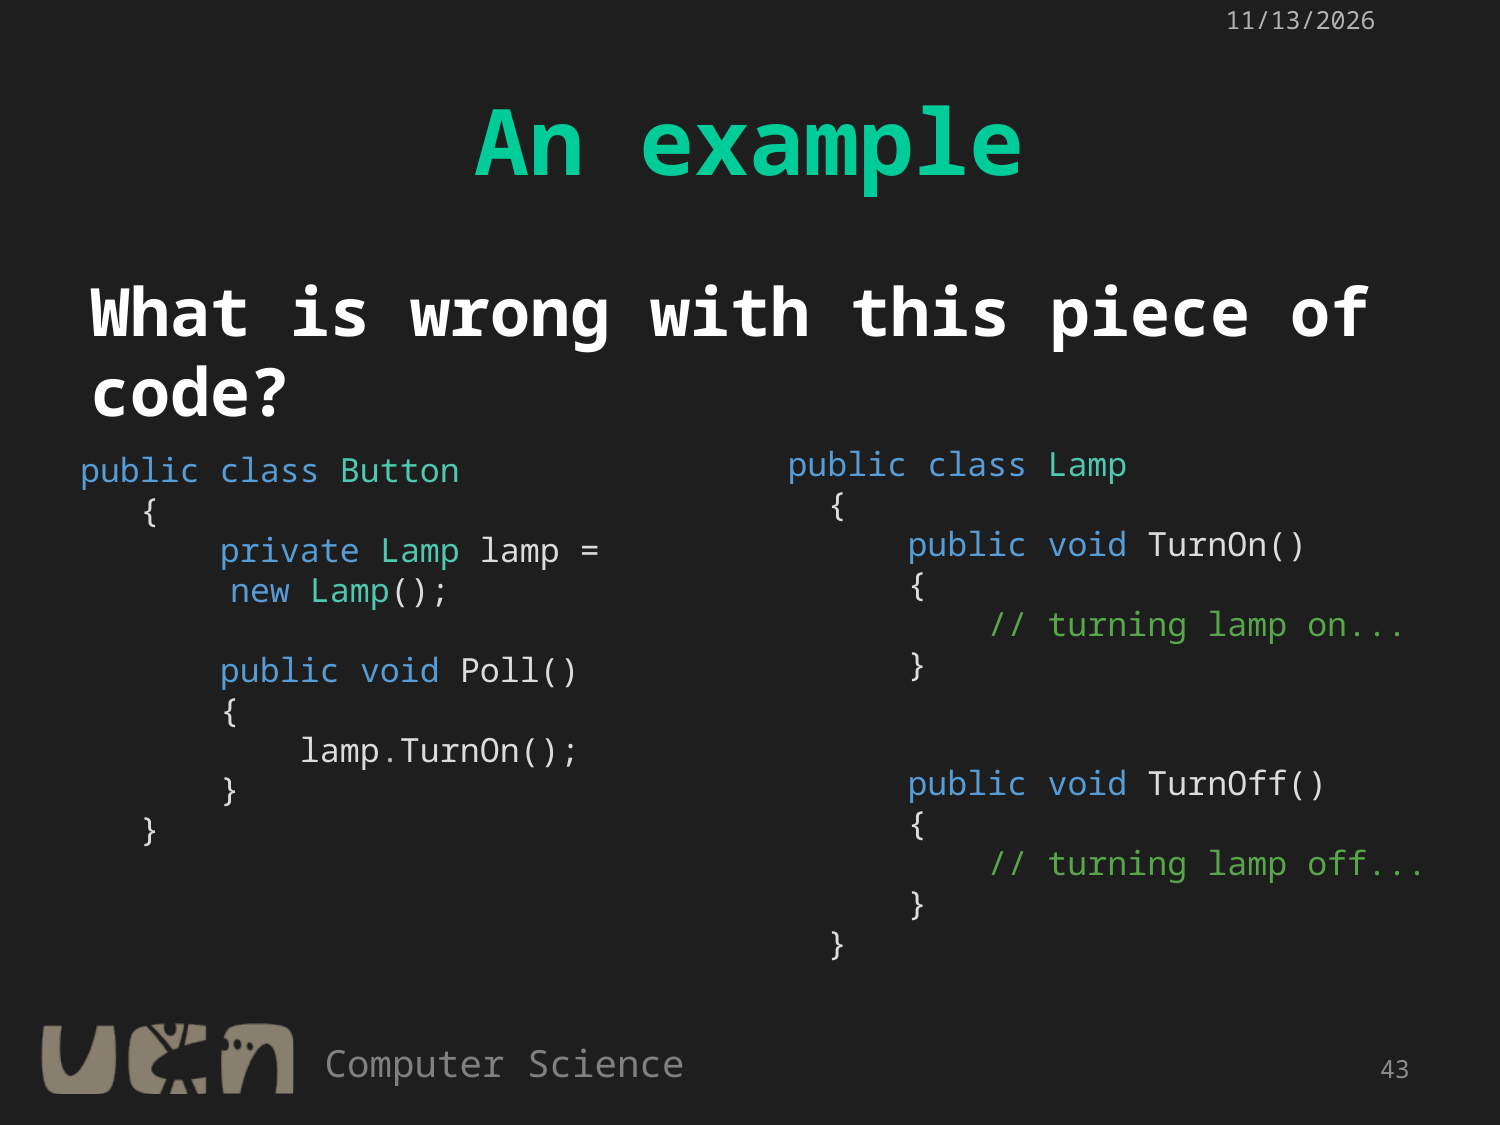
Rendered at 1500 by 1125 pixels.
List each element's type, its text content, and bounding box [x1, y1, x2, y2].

text_box public class Button { private Lamp lamp = new Lamp(); public void Poll() { lamp.TurnOn(); } } [64, 441, 732, 896]
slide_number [1210, 0, 1437, 52]
text_box public class Lamp { public void TurnOn() { // turning lamp on... } public void TurnOff() { // turning lamp off... } } [732, 435, 1443, 970]
list What is wrong with this piece of code? [75, 262, 1425, 441]
slide_number 43 [1210, 1035, 1425, 1106]
title An example [75, 45, 1425, 233]
